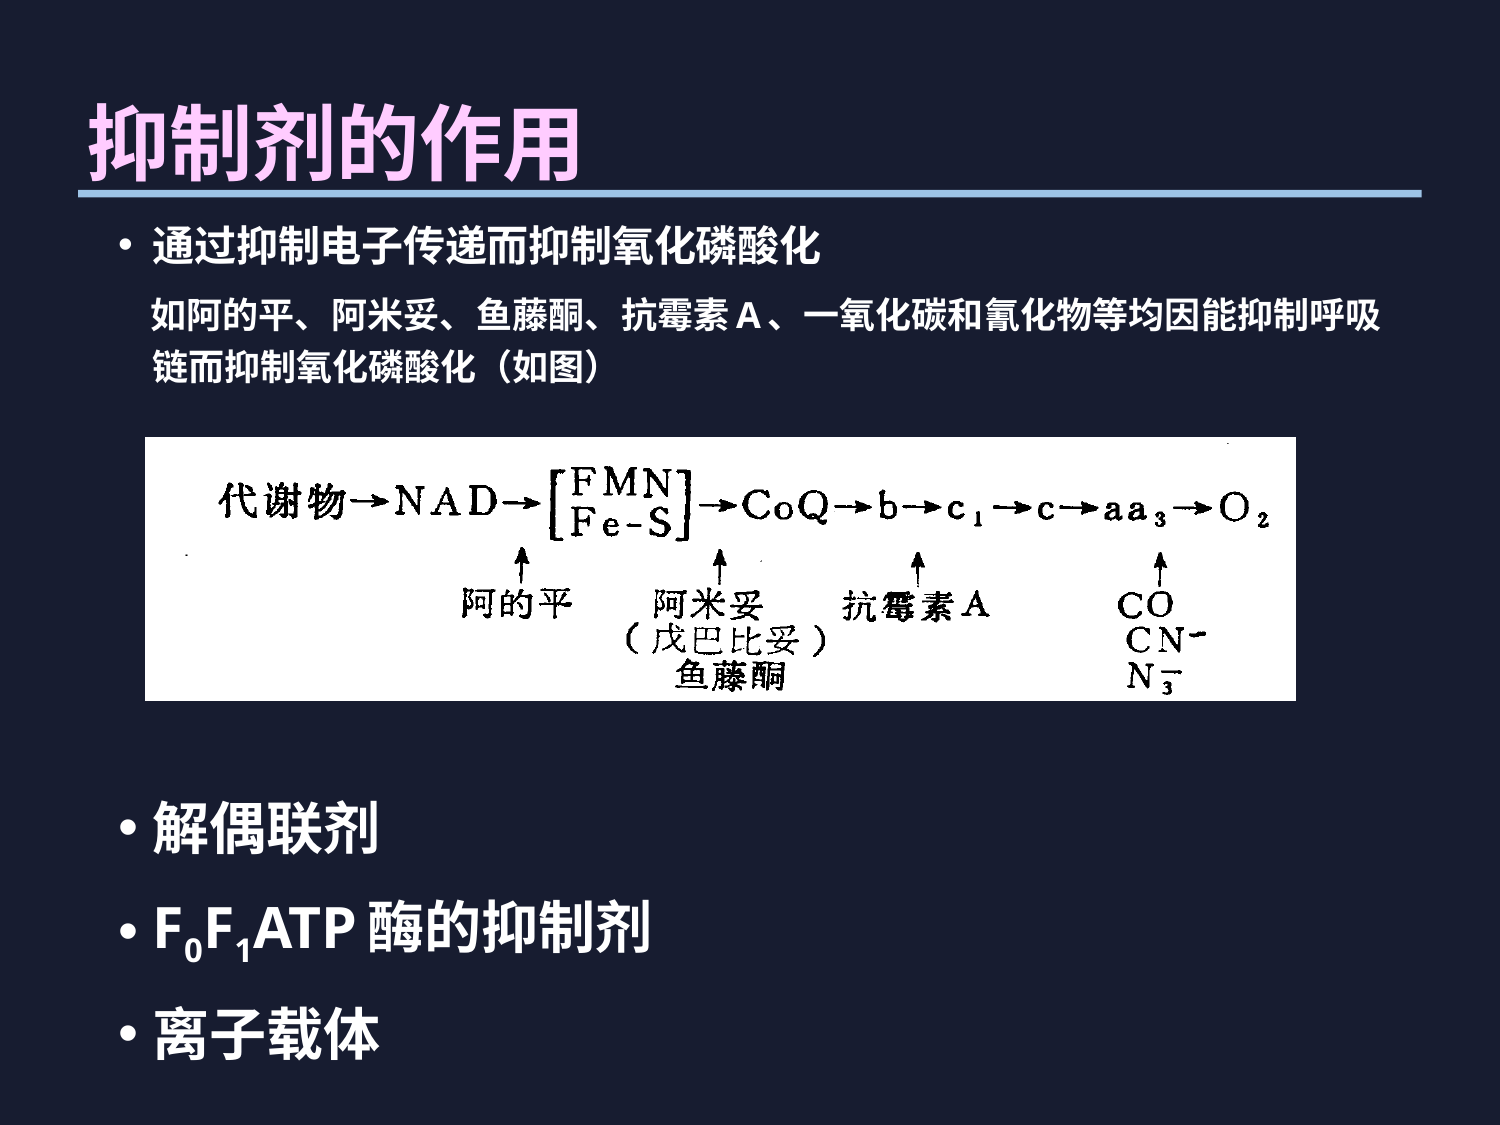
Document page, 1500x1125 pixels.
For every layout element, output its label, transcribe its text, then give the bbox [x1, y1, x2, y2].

title 抑制剂的作用 [71, 95, 1347, 299]
picture [145, 437, 1296, 701]
list 通过抑制电子传递而抑制氧化磷酸化 如阿的平、阿米妥、鱼藤酮、抗霉素A、一氧化碳和氰化物等均因能抑制呼吸链而抑制氧化磷酸化（如图） 解偶联剂 F0F1ATP酶的抑制剂 离子载体 [103, 201, 1397, 1078]
